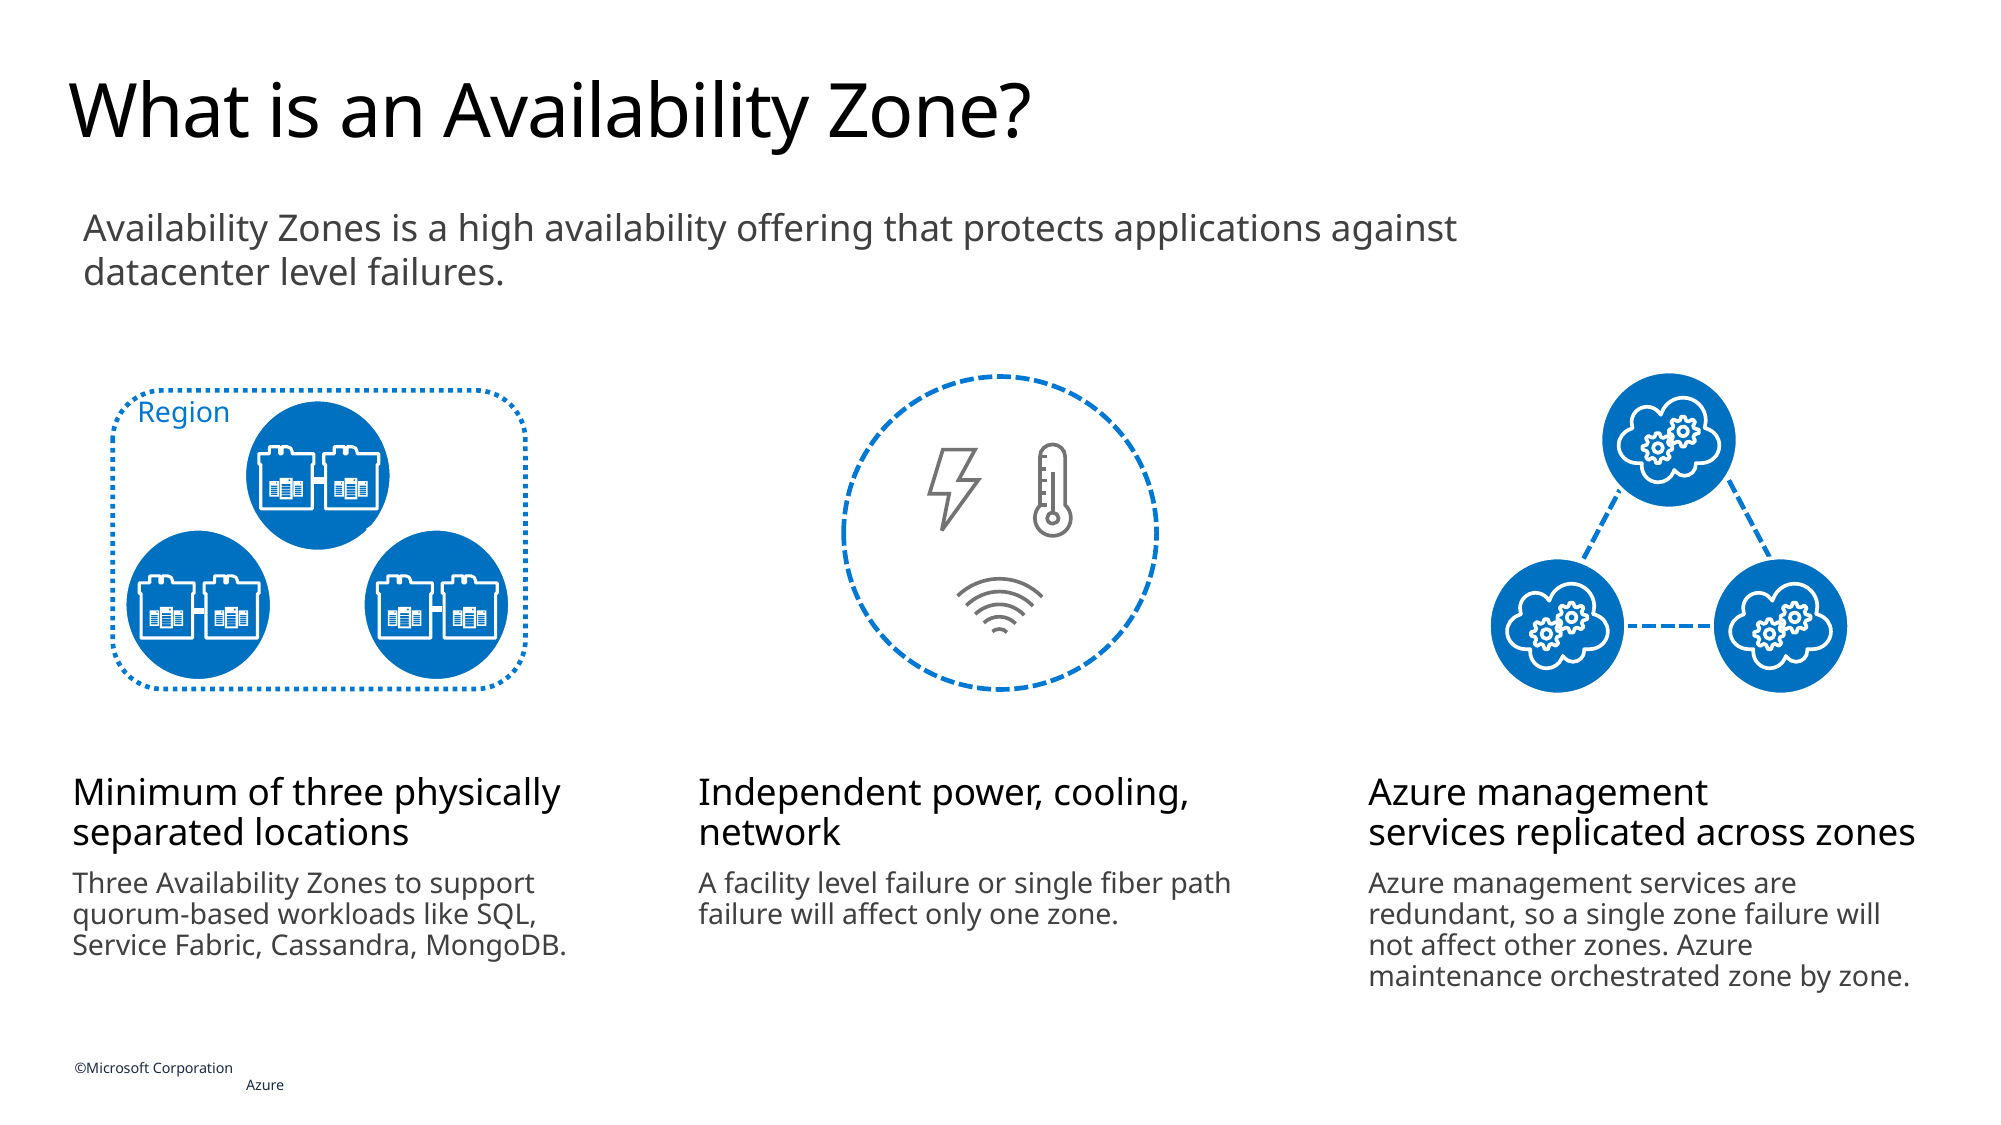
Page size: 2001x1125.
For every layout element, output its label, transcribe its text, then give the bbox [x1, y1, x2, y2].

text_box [1506, 397, 1832, 669]
text_box [669, 311, 1332, 753]
text_box [1615, 371, 1723, 397]
text_box [1337, 311, 2000, 753]
text_box [0, 311, 663, 753]
text_box [1488, 580, 1611, 695]
text_box Availability Zones is a high availability offering that protects applications against datacenter level failures. [68, 197, 1658, 301]
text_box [107, 382, 526, 690]
text_box What is an Availability Zone? [68, 62, 1513, 153]
text_box Minimum of three physically separated locations Three Availability Zones to support quorum-based workloads like SQL, Service Fabric, Cassandra, MongoDB. [42, 761, 661, 986]
text_box [1727, 580, 1850, 695]
text_box [842, 375, 1158, 691]
text_box Independent power, cooling, network A facility level failure or single fiber path failure will affect only one zone. [668, 762, 1332, 955]
text_box Azure management services replicated across zones Azure management services are redundant, so a single zone failure will not affect other zones. Azure maintenance orchestrated zone by zone. [1338, 762, 1960, 1016]
